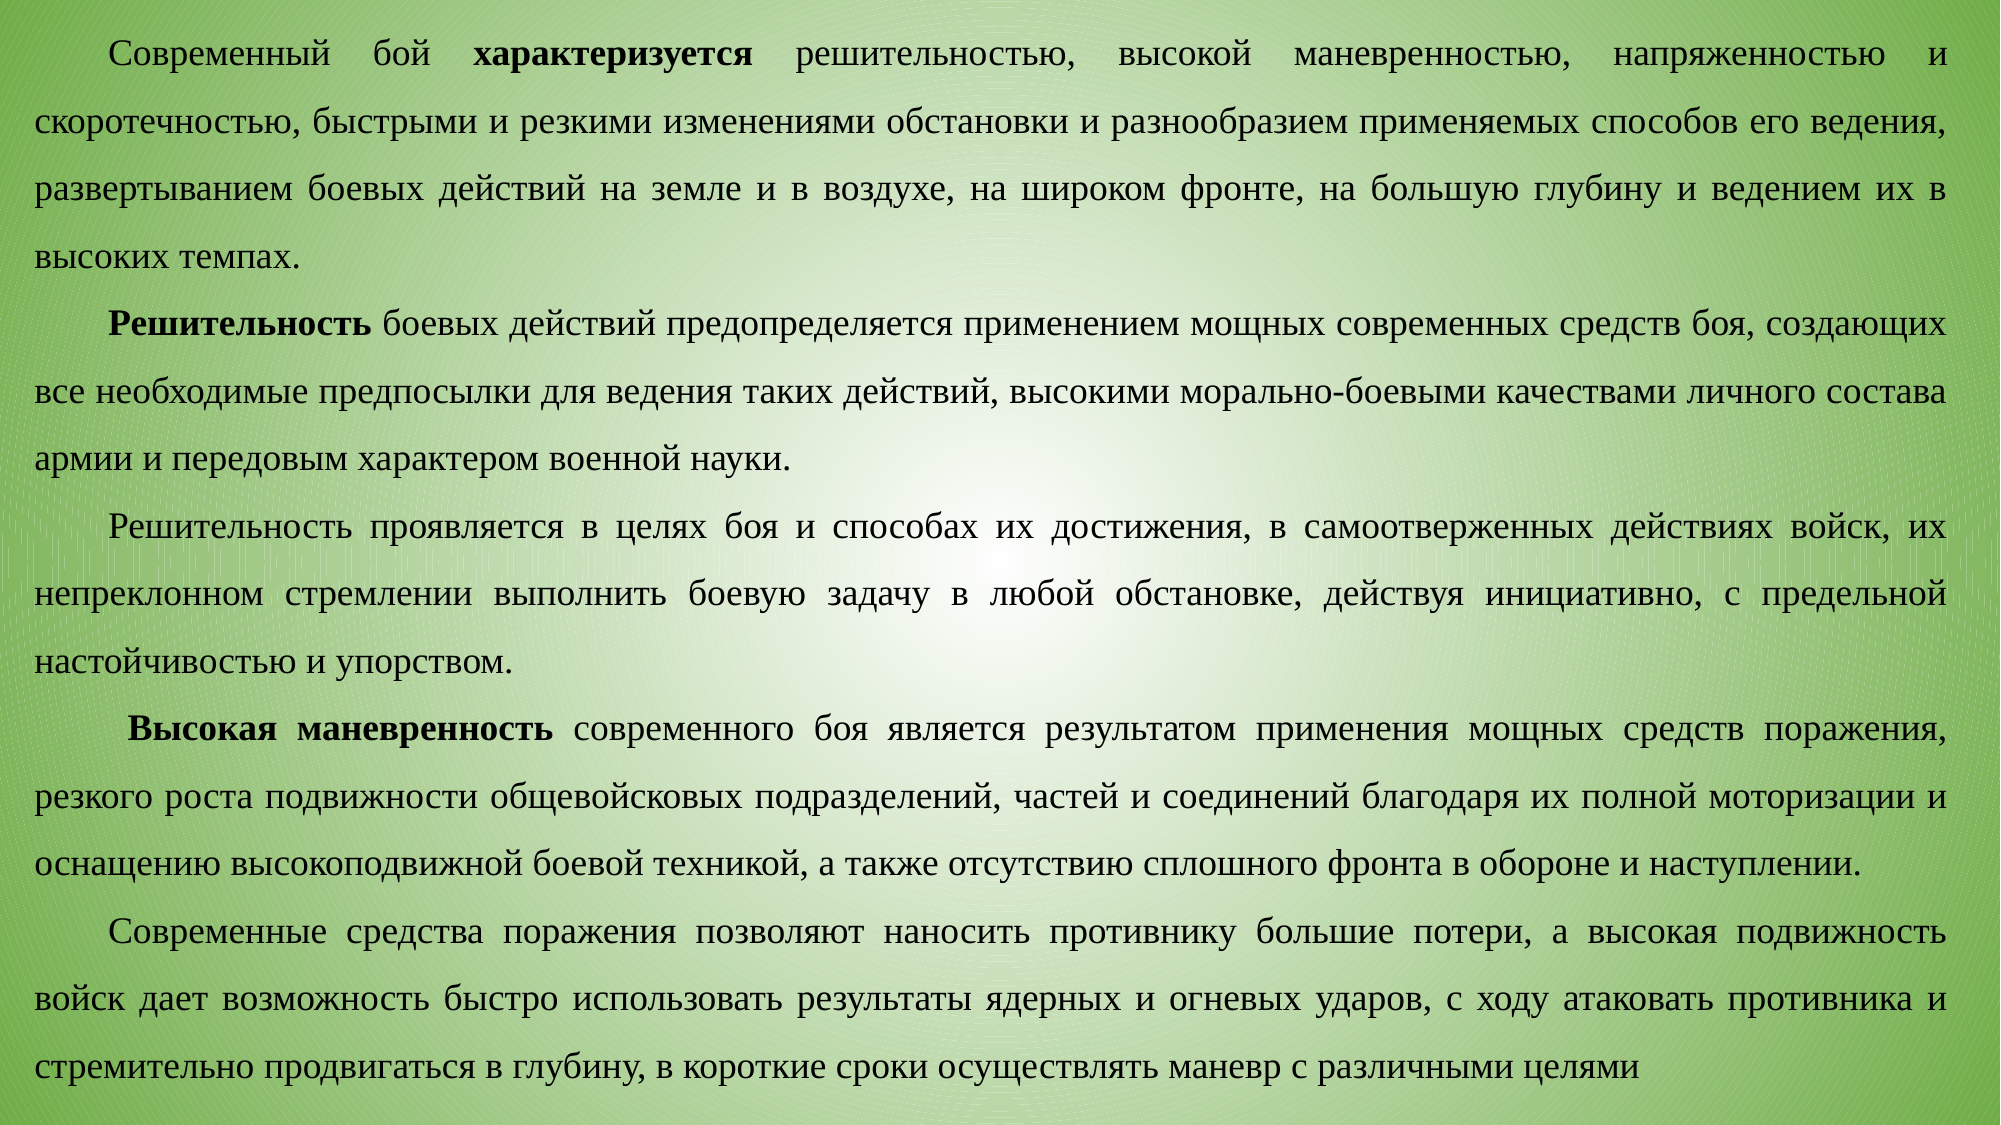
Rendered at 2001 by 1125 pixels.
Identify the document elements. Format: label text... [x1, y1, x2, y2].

text_box Современный бой характеризуется решительностью, высокой маневренностью, напряженностью и скоротечностью, быстрыми и резкими изменениями обстановки и разнообразием применяемых способов его ведения, развертыванием боевых действий на земле и в воздухе, на широком фронте, на большую глубину и ведением их в высоких темпах. Решительность боевых действий предопределяется применением мощных современных средств боя, создающих все необходимые предпосылки для ведения таких действий, высокими морально-боевыми качествами личного состава армии и передовым характером военной науки. Решительность проявляется в целях боя и способах их достижения, в самоотверженных действиях войск, их непреклонном стремлении выполнить боевую задачу в любой обстановке, действуя инициативно, с предельной настойчивостью и упорством. Высокая маневренность современного боя является результатом применения мощных средств поражения, резкого роста подвижности общевойсковых подразделений, частей и соединений благодаря их полной моторизации и оснащению высокоподвижной боевой техникой, а также отсутствию сплошного фронта в обороне и наступлении. Современные средства поражения позволяют наносить противнику большие потери, а высокая подвижность войск дает возможность быстро использовать результаты ядерных и огневых ударов, с ходу атаковать противника и стремительно продвигаться в глубину, в короткие сроки осуществлять маневр с различными целями [19, 0, 1964, 1093]
